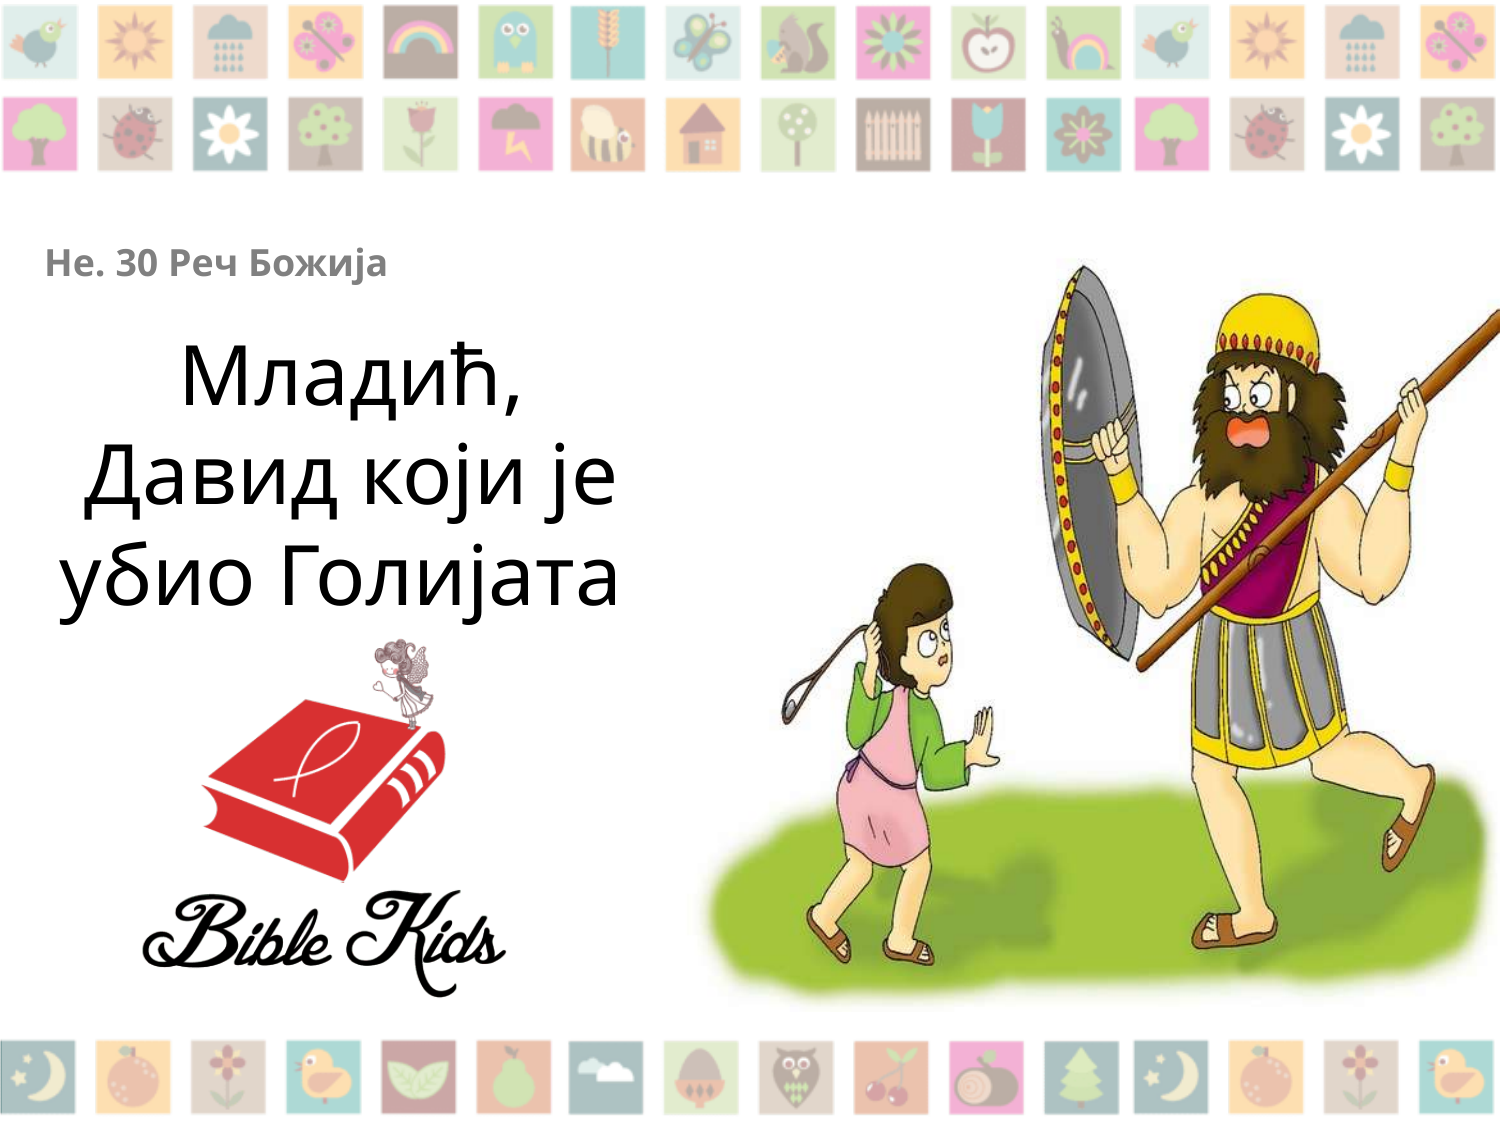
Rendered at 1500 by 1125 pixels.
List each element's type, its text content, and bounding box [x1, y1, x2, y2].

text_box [0, 1028, 1500, 1118]
picture [117, 600, 544, 1027]
text_box Младић, Давид који је убио Голијата [29, 314, 661, 730]
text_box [0, 3, 1500, 181]
picture [666, 196, 1500, 1013]
text_box Не. 30 Реч Божија [29, 231, 526, 292]
